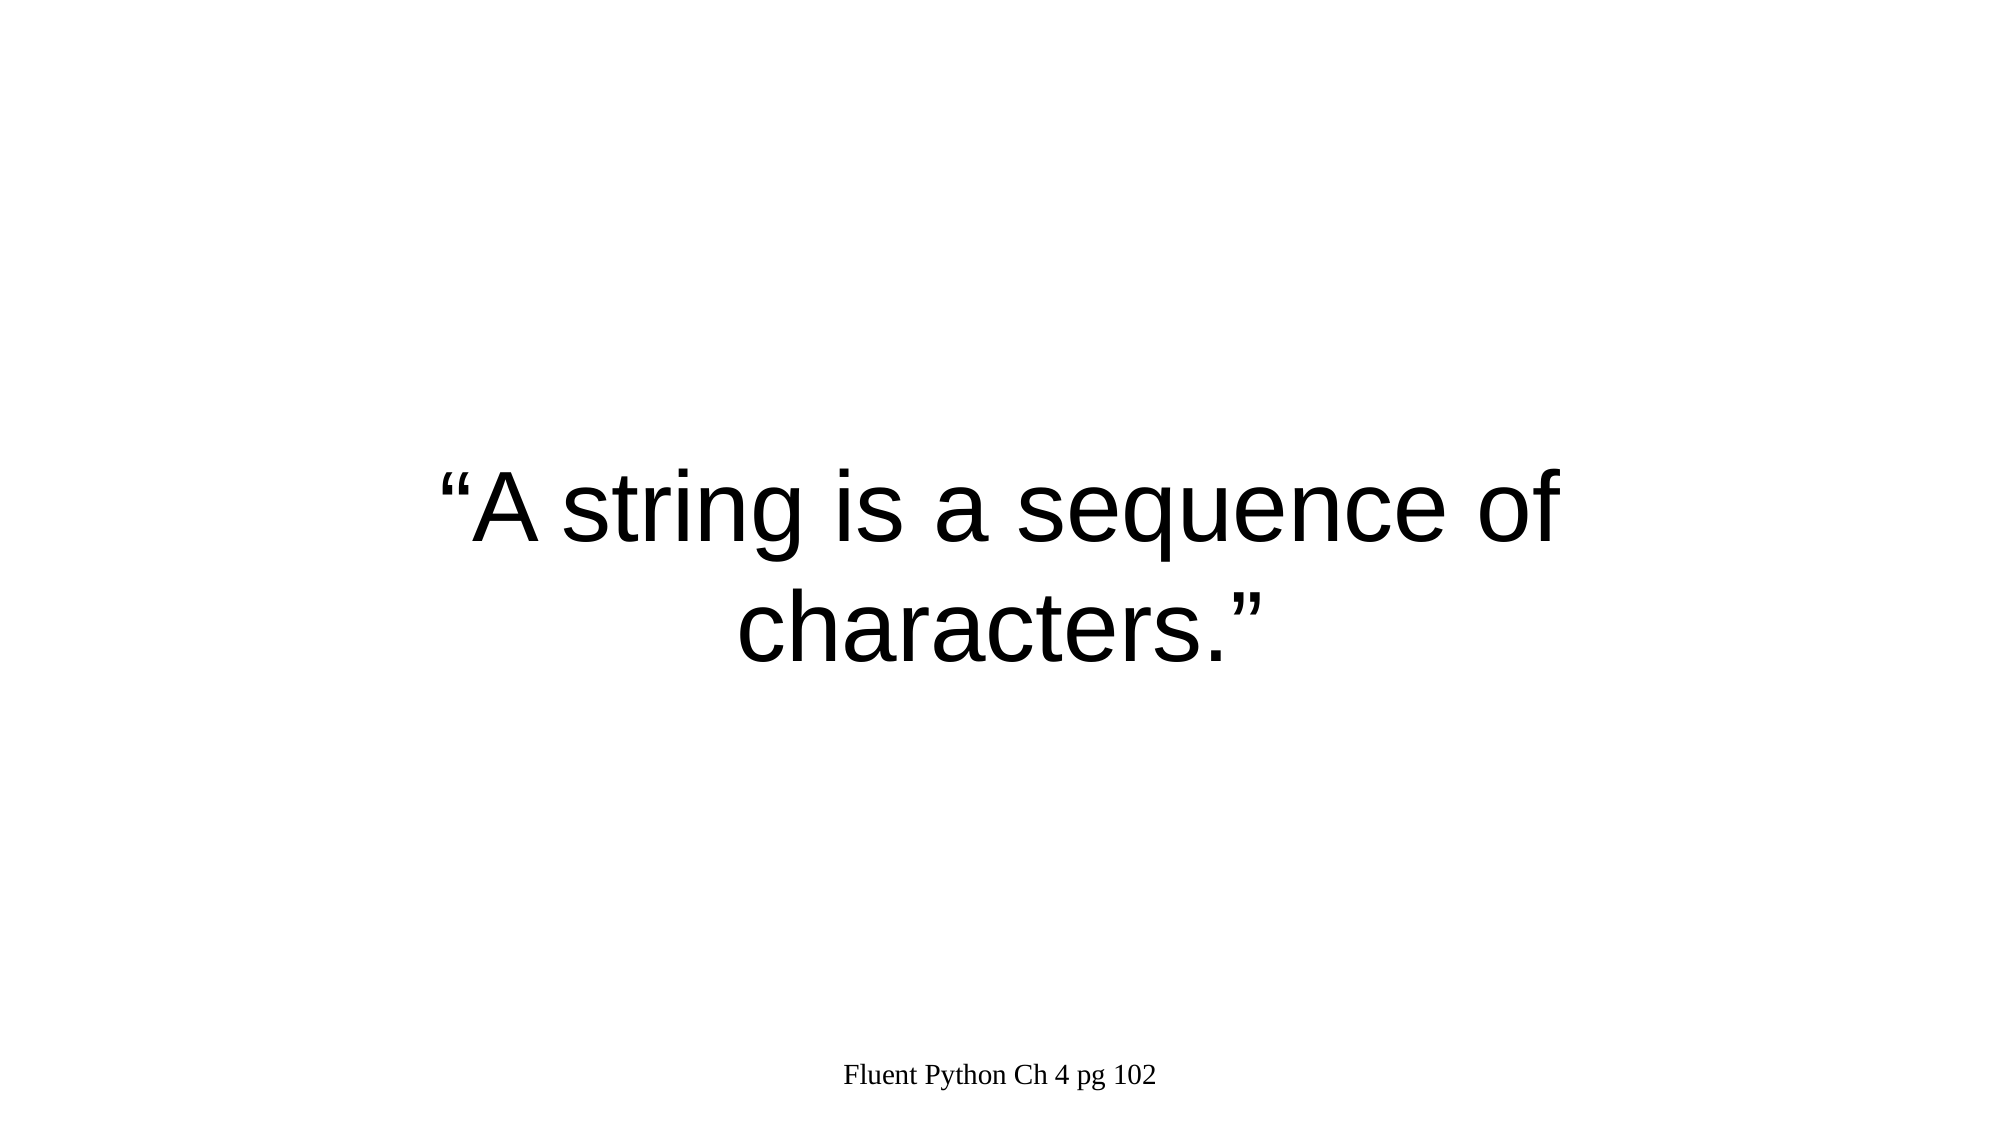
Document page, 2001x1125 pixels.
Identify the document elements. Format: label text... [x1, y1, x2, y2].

text_box “A string is a sequence of characters.” [359, 433, 1641, 689]
footer Fluent Python Ch 4 pg 102 [662, 1042, 1338, 1103]
